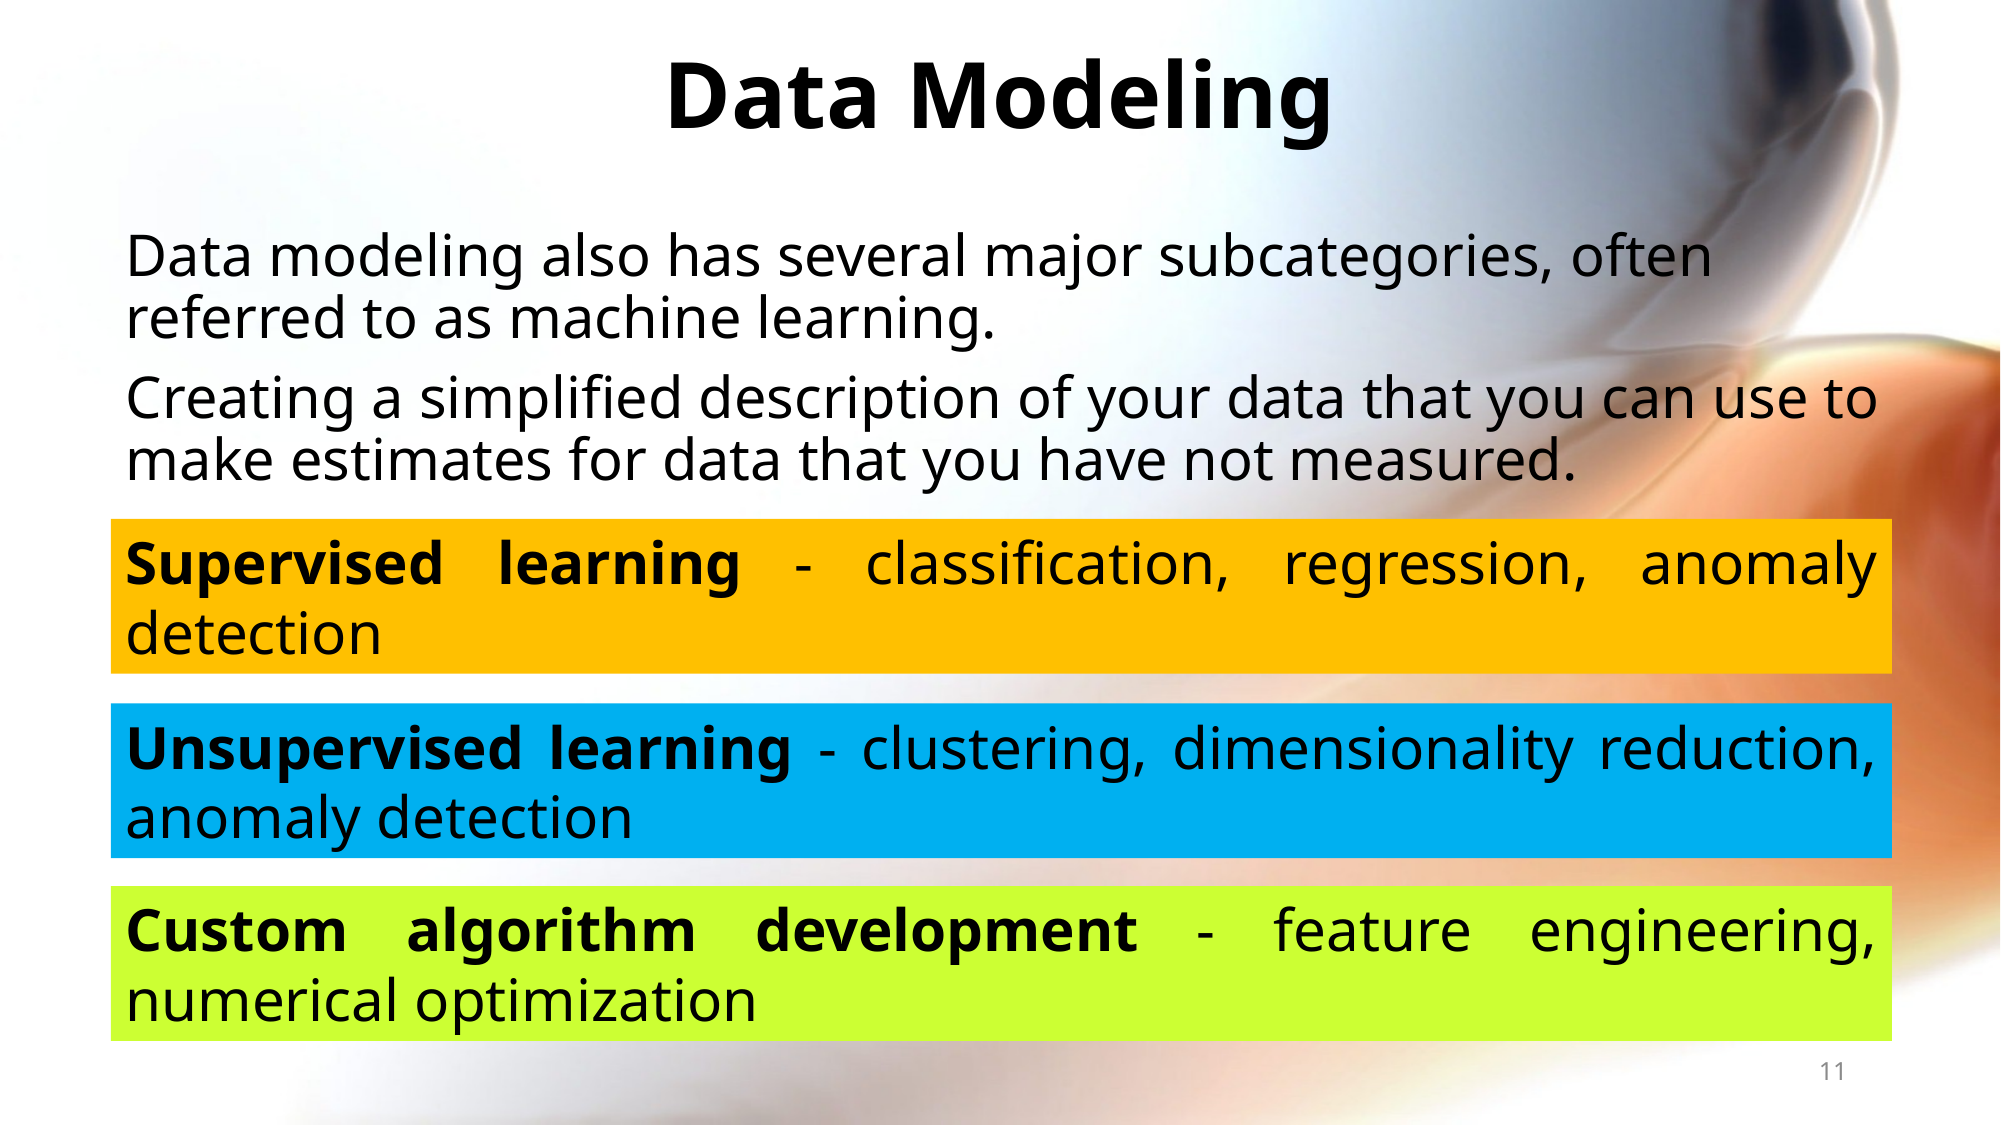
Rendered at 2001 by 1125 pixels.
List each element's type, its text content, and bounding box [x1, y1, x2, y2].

slide_number 11 [1325, 1042, 1863, 1103]
list Data modeling also has several major subcategories, often referred to as machine learning. Creating a simplified description of your data that you can use to make estimates for data that you have not measured. [110, 219, 1917, 501]
picture [0, 0, 2001, 1125]
text_box Unsupervised learning - clustering, dimensionality reduction, anomaly detection [110, 703, 1892, 859]
title Data Modeling [137, 19, 1863, 165]
text_box Supervised learning - classification, regression, anomaly detection [110, 518, 1892, 674]
text_box Custom algorithm development - feature engineering, numerical optimization [110, 886, 1892, 1041]
